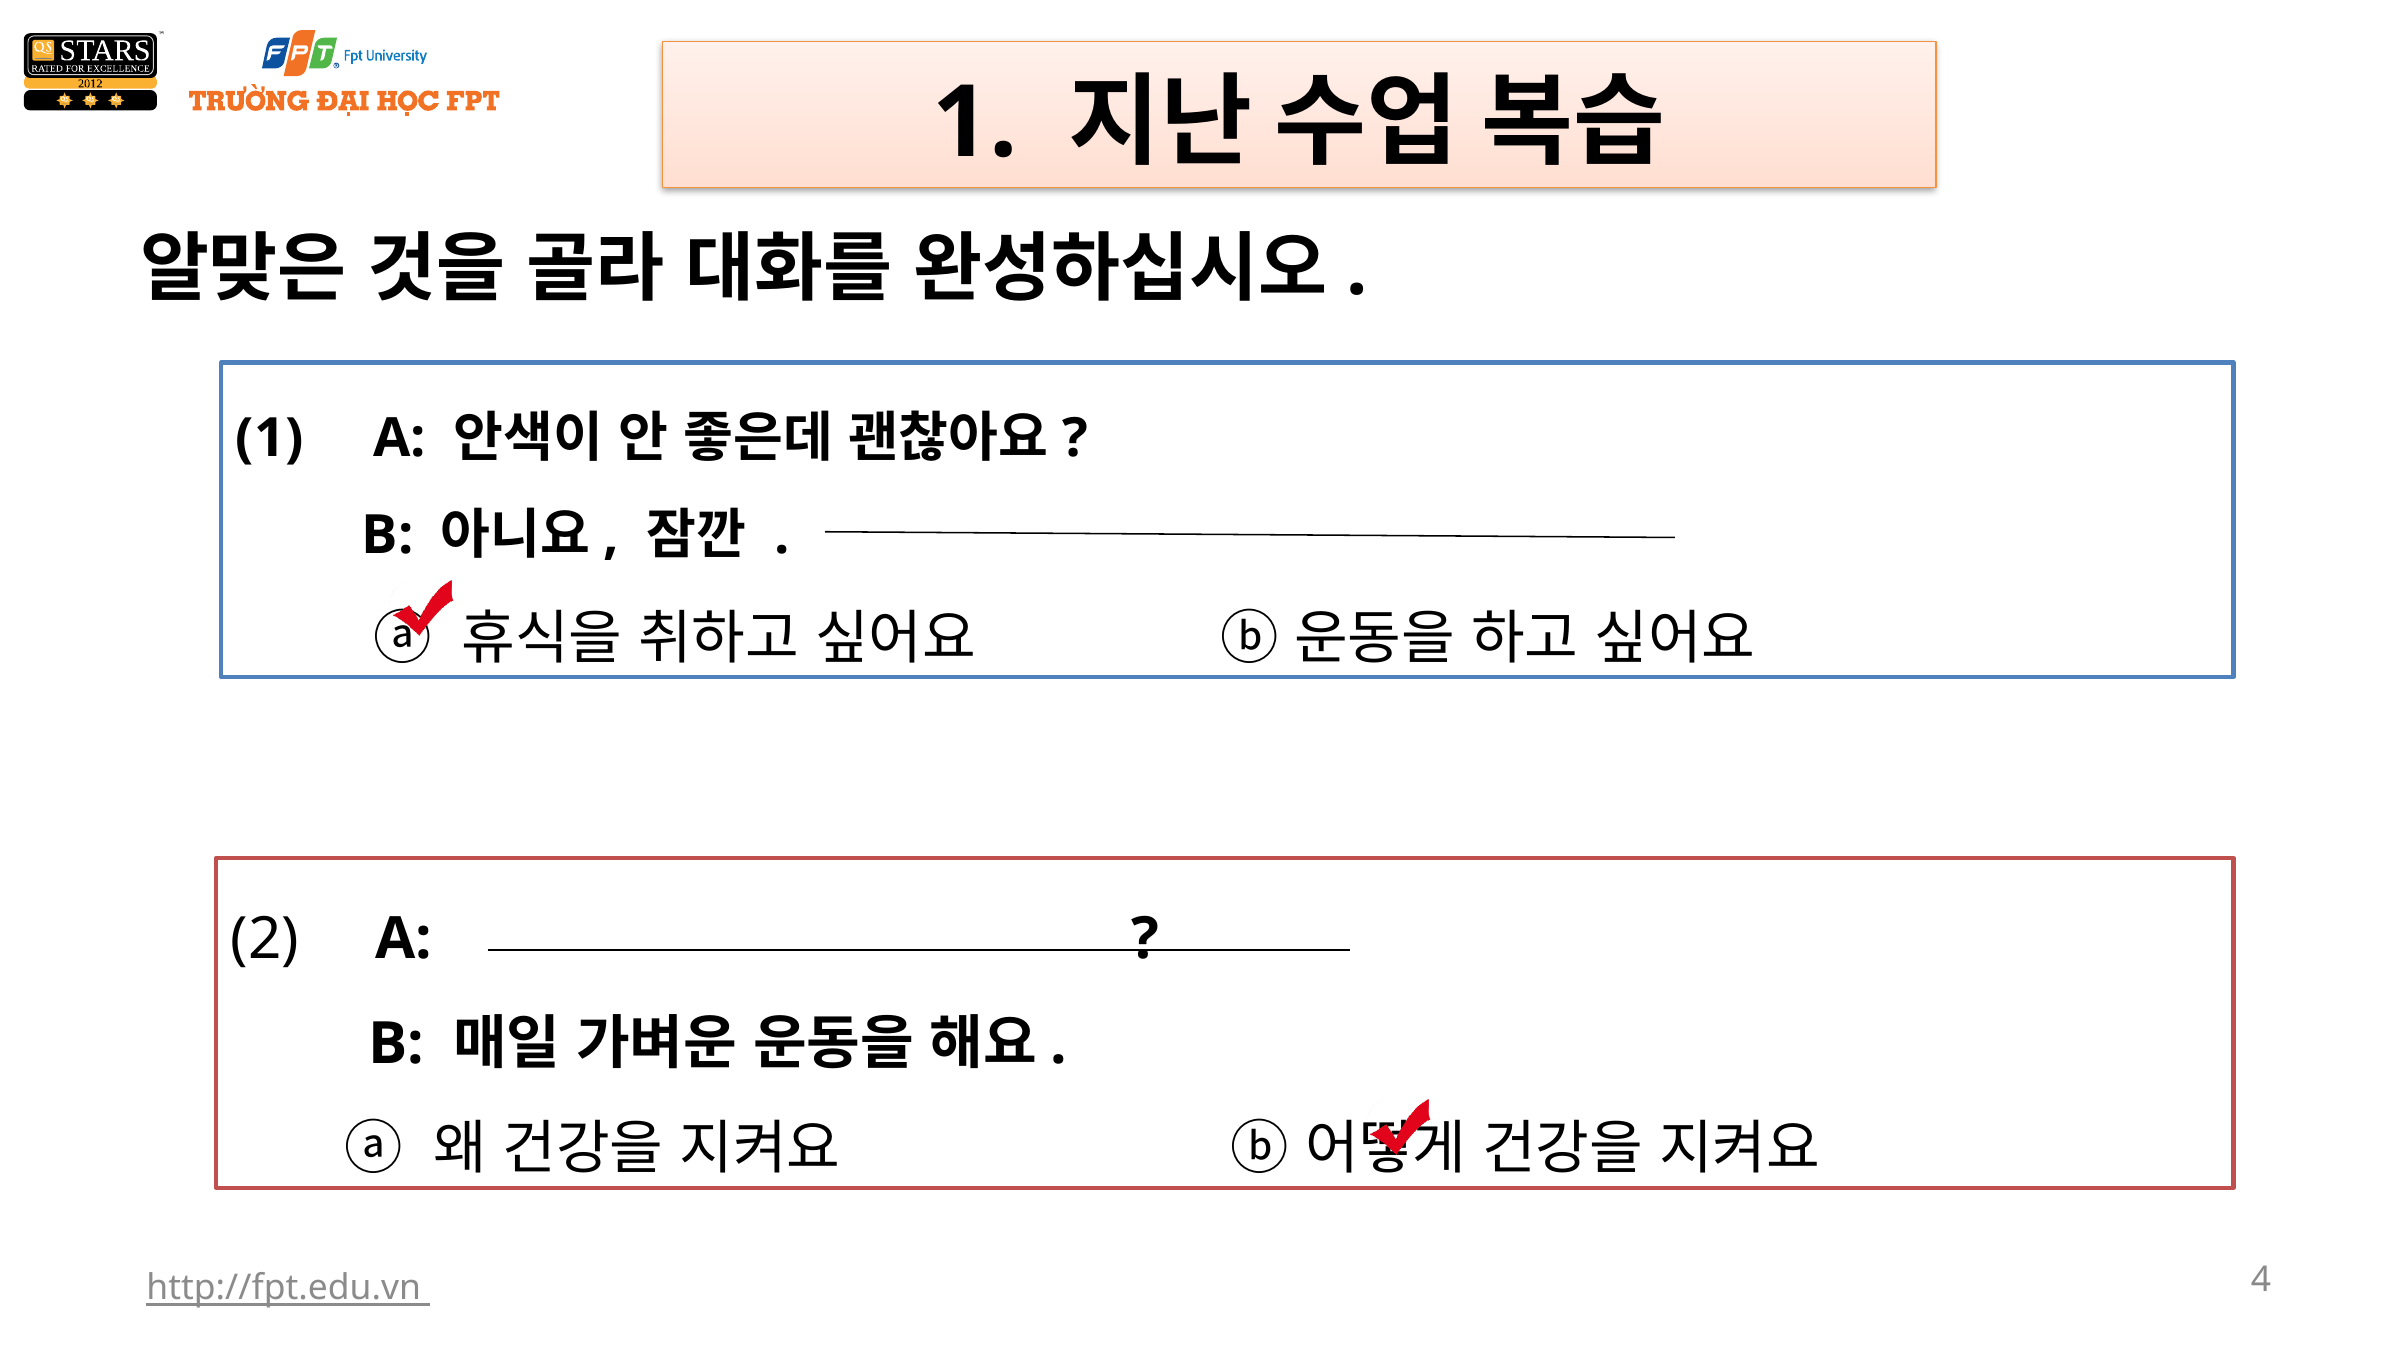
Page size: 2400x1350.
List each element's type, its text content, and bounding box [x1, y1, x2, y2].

picture [1364, 1093, 1438, 1163]
text_box (1) A: 안색이 안 좋은데 괜찮아요? B: 아니요, 잠깐 . ⓐ 휴식을 취하고 싶어요 ⓑ 운동을 하고 싶어요 [219, 360, 2236, 679]
footer http://fpt.edu.vn [125, 1250, 885, 1322]
text_box (2) A: ? B: 매일 가벼운 운동을 해요. ⓐ 왜 건강을 지켜요 ⓑ 어떻게 건강을 지켜요 [214, 856, 2236, 1190]
picture [387, 574, 461, 644]
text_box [824, 531, 1676, 538]
text_box 1. 지난 수업 복습 [662, 41, 1937, 188]
slide_number 4 [2175, 1250, 2293, 1312]
text_box 알맞은 것을 골라 대화를 완성하십시오. [125, 212, 2125, 288]
